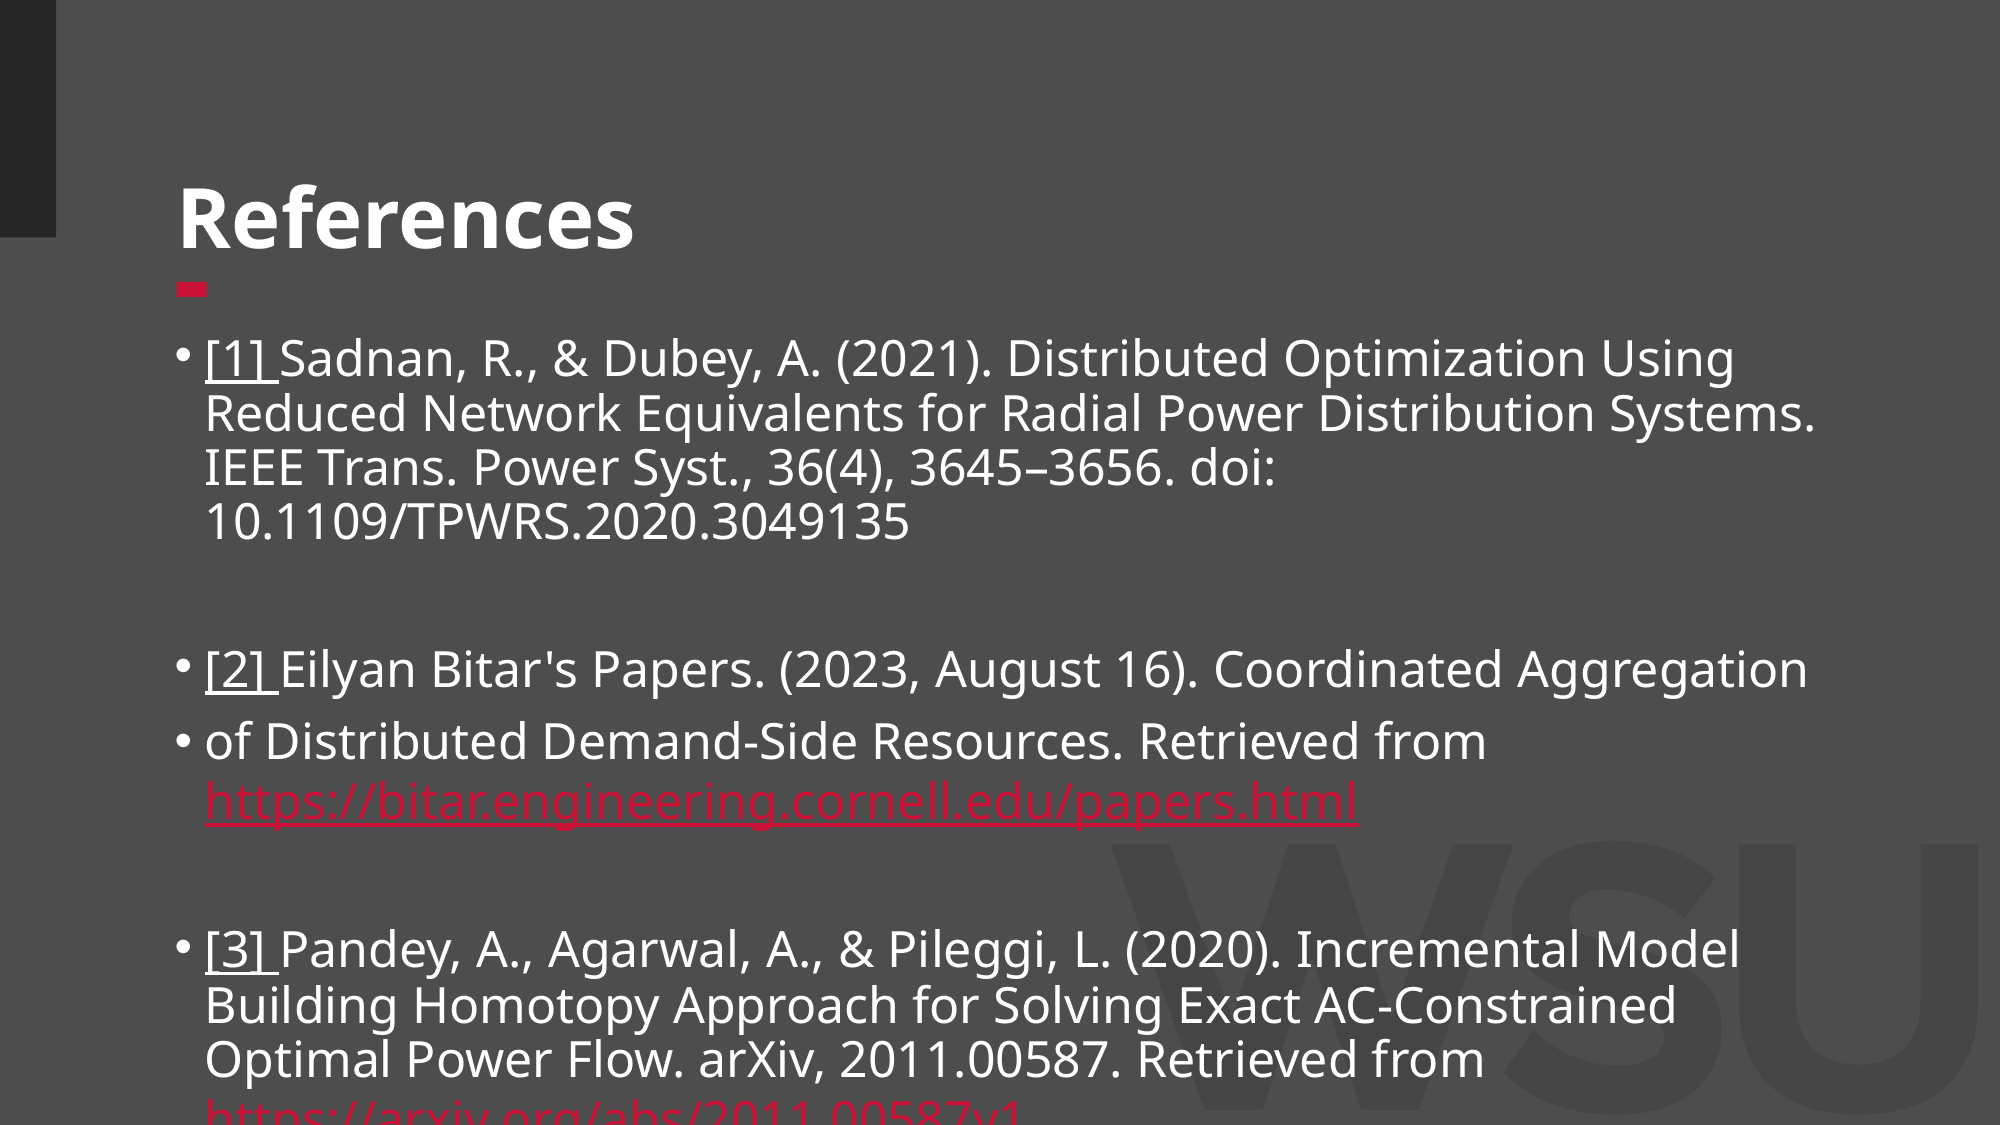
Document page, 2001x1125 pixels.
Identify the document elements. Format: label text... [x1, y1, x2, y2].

picture [1109, 840, 1979, 1115]
list [1] Sadnan, R., & Dubey, A. (2021). Distributed Optimization Using Reduced Network Equivalents for Radial Power Distribution Systems. IEEE Trans. Power Syst., 36(4), 3645–3656. doi: 10.1109/TPWRS.2020.3049135 [2] Eilyan Bitar's Papers. (2023, August 16). Coordinated Aggregation of Distributed Demand-Side Resources. Retrieved from https://bitar.engineering.cornell.edu/papers.html [3] Pandey, A., Agarwal, A., & Pileggi, L. (2020). Incremental Model Building Homotopy Approach for Solving Exact AC-Constrained Optimal Power Flow. arXiv, 2011.00587. Retrieved from https://arxiv.org/abs/2011.00587v1 [174, 327, 1826, 1031]
title References [176, 58, 1828, 267]
